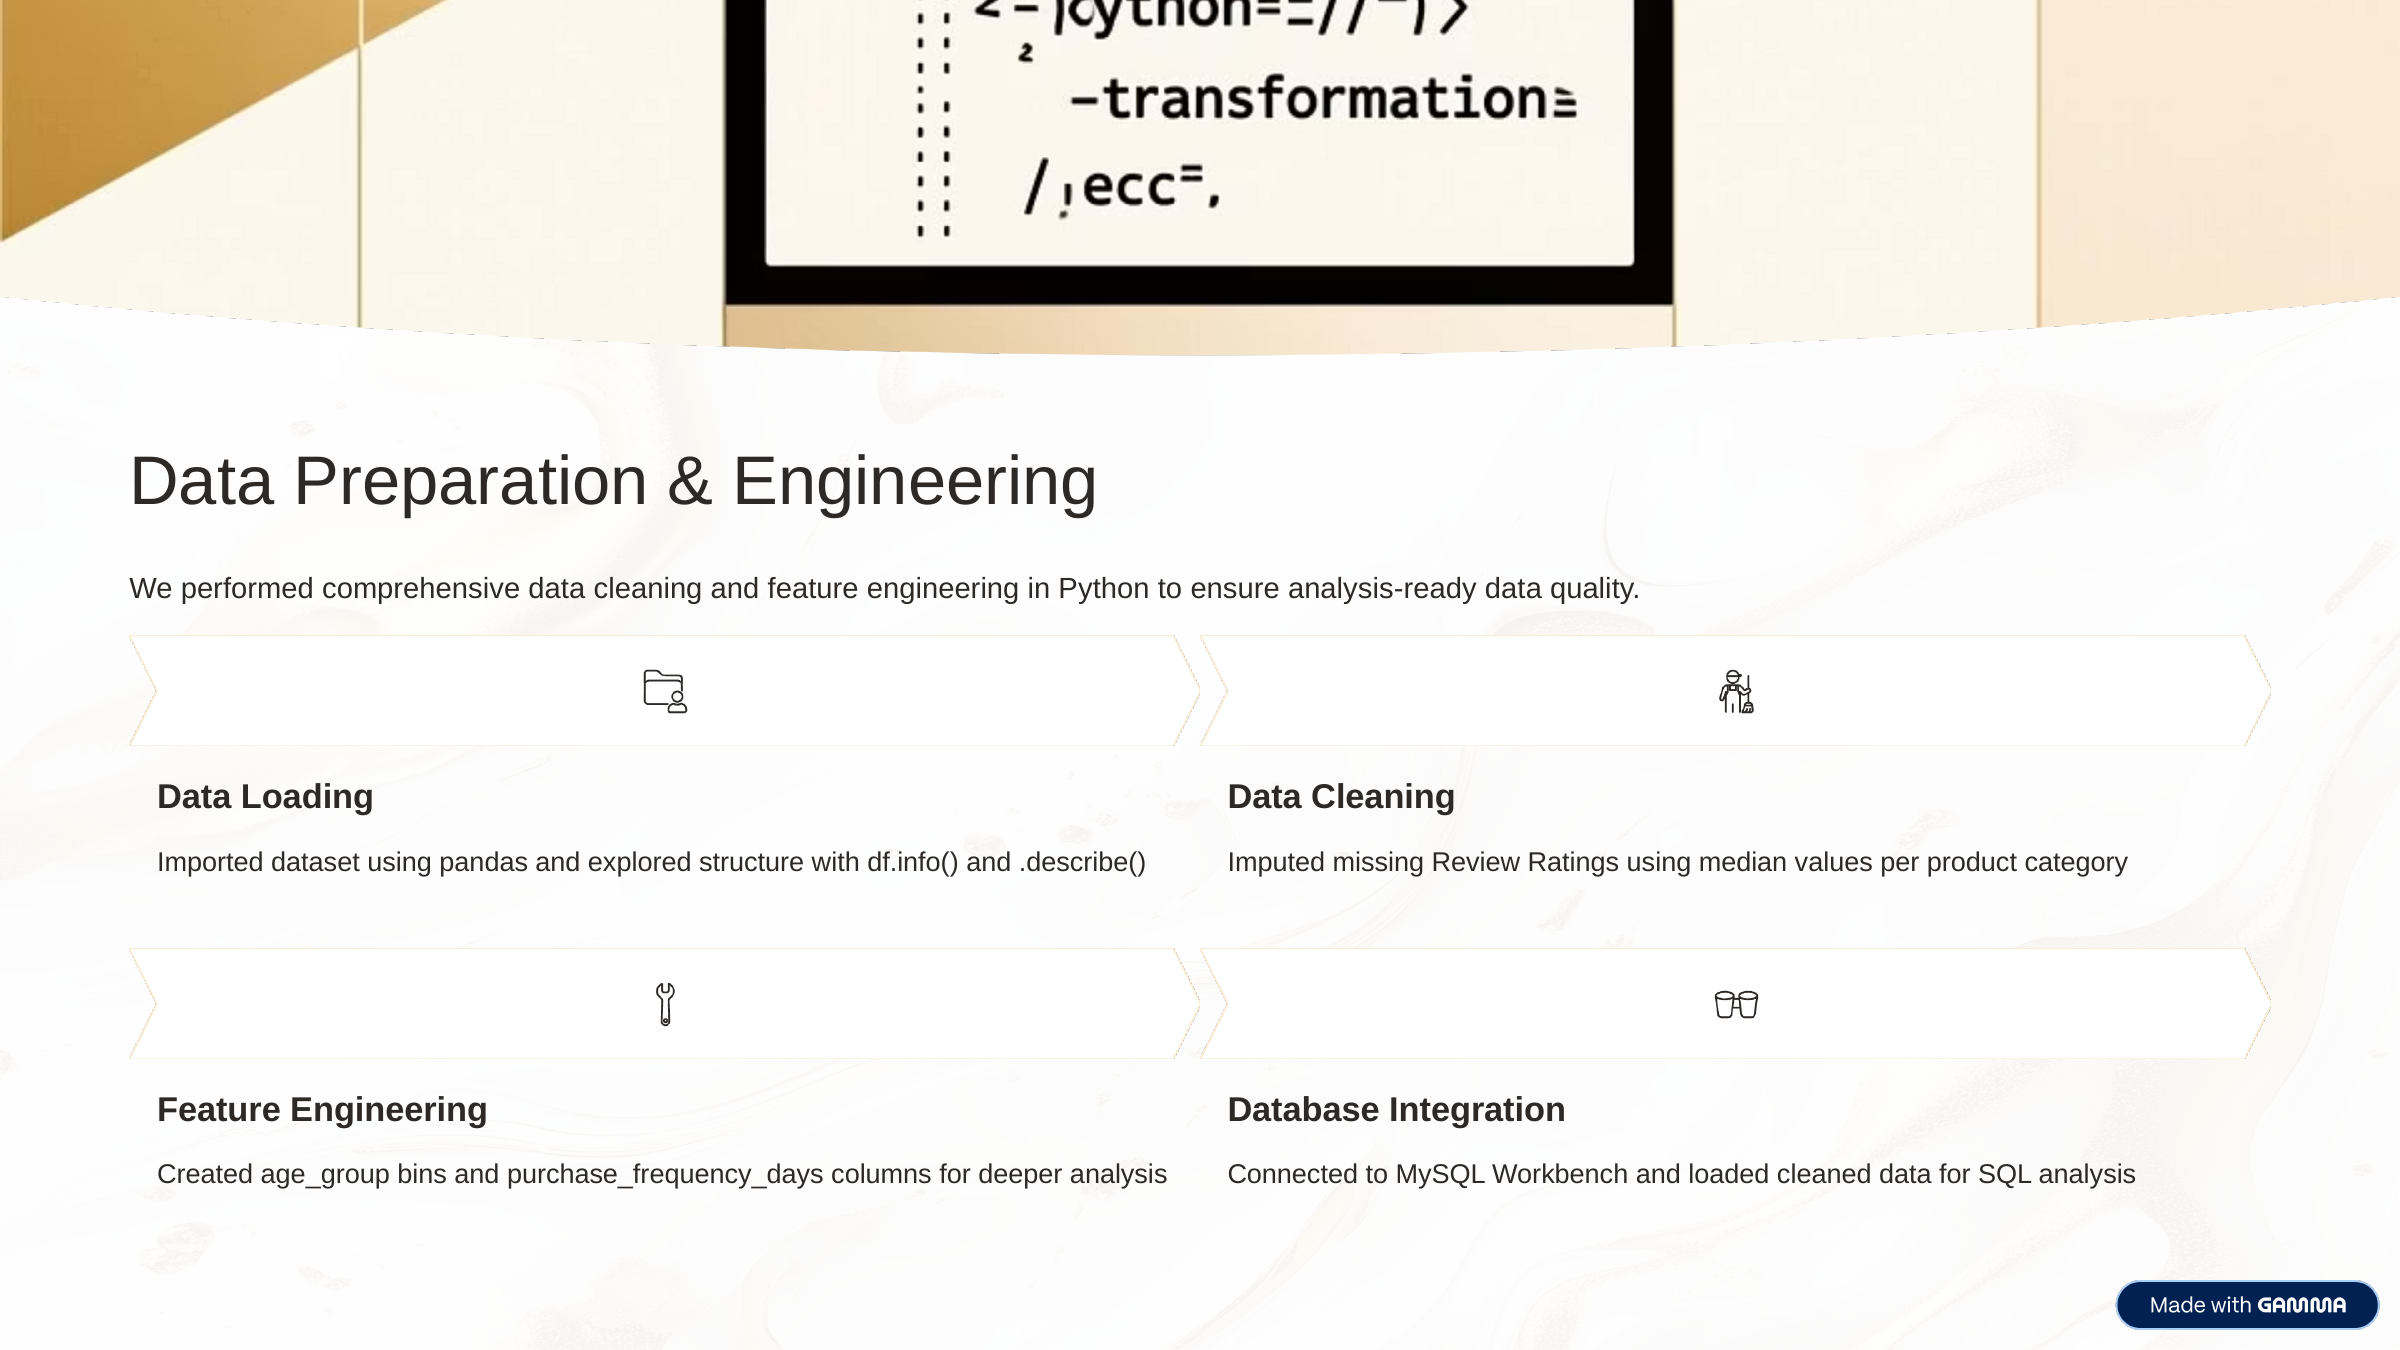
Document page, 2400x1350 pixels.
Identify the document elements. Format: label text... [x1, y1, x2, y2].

text_box Feature Engineering [157, 1085, 501, 1129]
picture [129, 948, 2271, 1059]
picture [129, 635, 2271, 746]
picture [0, 0, 2400, 362]
text_box Connected to MySQL Workbench and loaded cleaned data for SQL analysis [1227, 1145, 2243, 1190]
text_box We performed comprehensive data cleaning and feature engineering in Python to ensure analysis-ready data quality. [129, 560, 2271, 605]
text_box Data Preparation & Engineering [129, 433, 1173, 520]
text_box Imputed missing Review Ratings using median values per product category [1227, 832, 2243, 877]
text_box Data Cleaning [1227, 773, 1572, 816]
text_box Created age_group bins and purchase_frequency_days columns for deeper analysis [157, 1145, 1173, 1234]
text_box Database Integration [1227, 1085, 1576, 1129]
text_box Data Loading [157, 773, 501, 816]
picture [2106, 1271, 2389, 1339]
text_box Imported dataset using pandas and explored structure with df.info() and .describe() [157, 832, 1173, 921]
